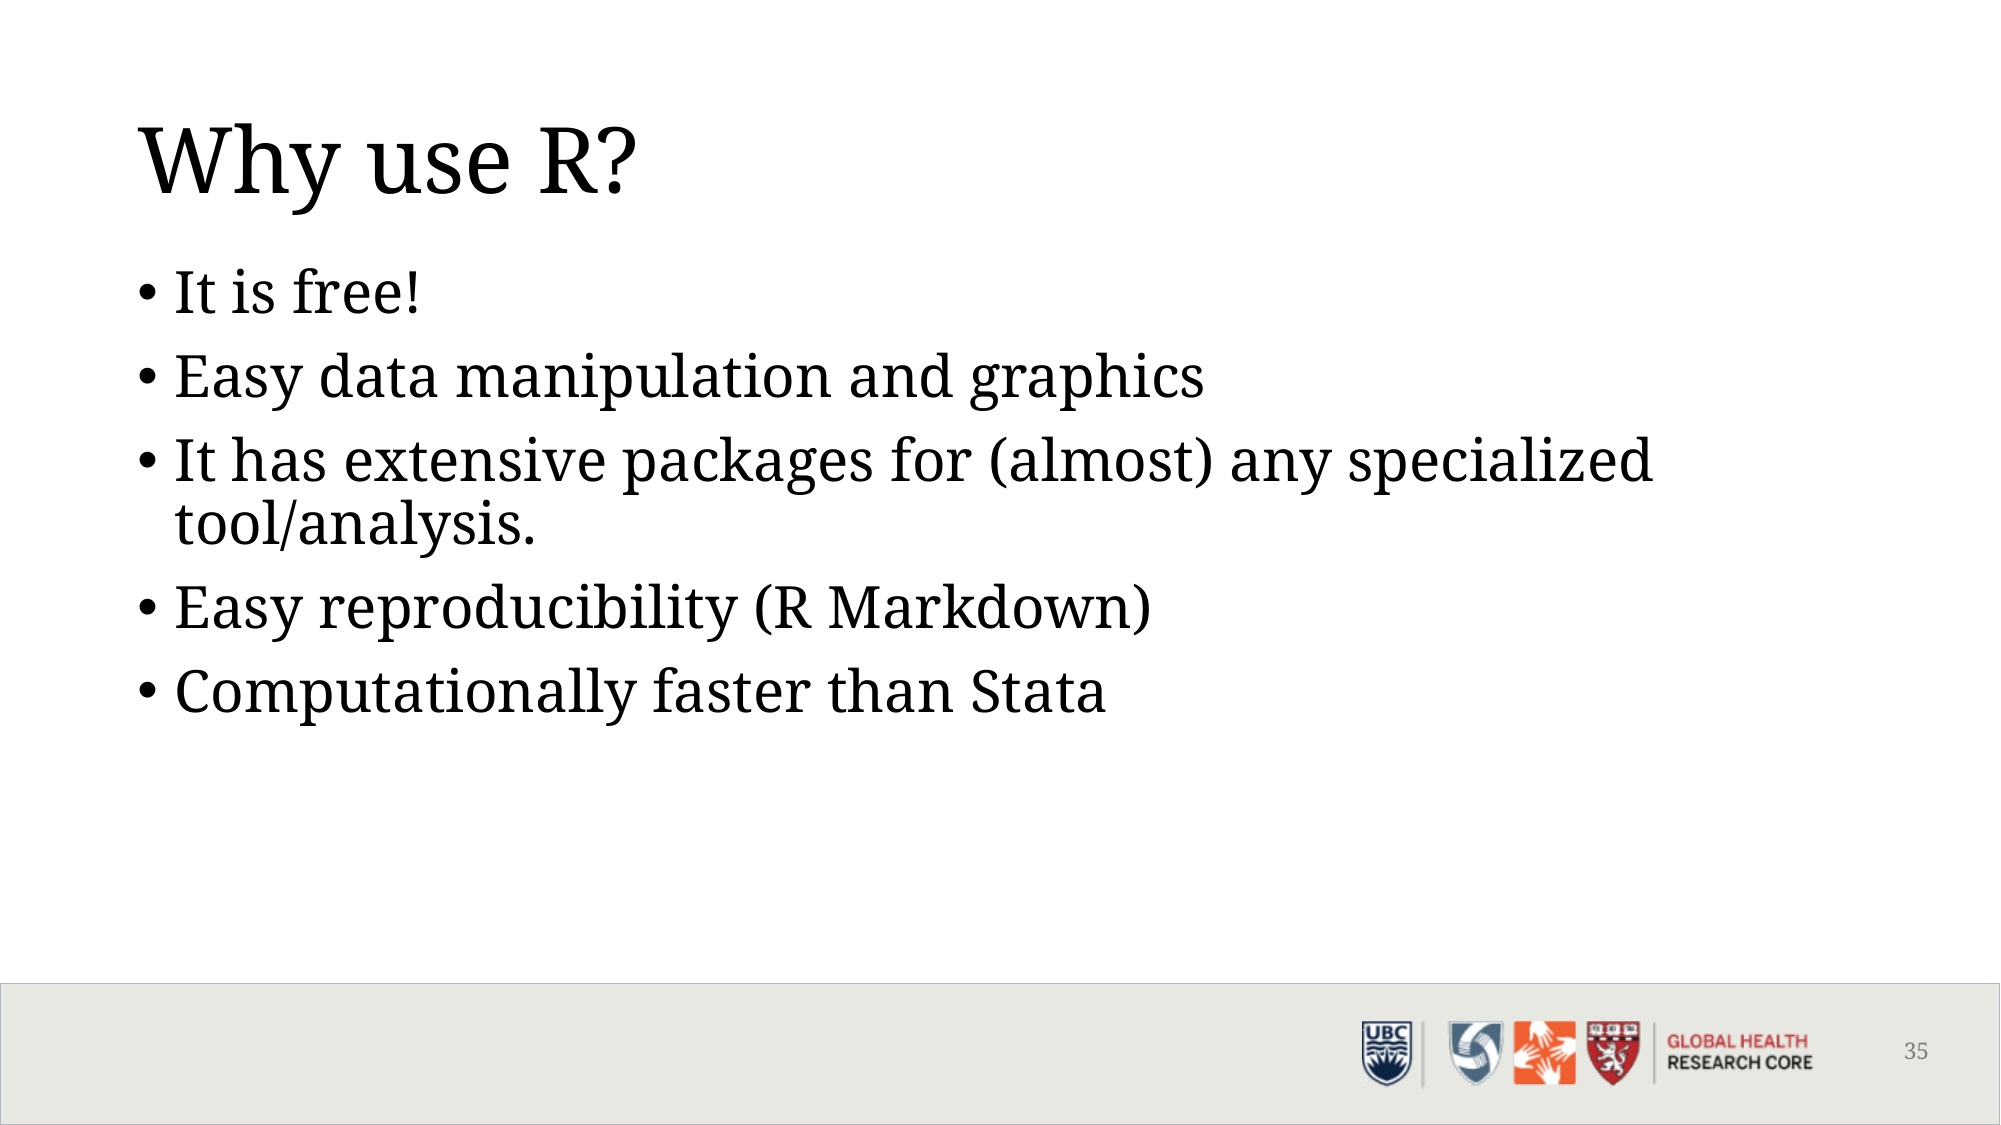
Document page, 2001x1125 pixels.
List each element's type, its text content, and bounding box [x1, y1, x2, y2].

list It is free! Easy data manipulation and graphics It has extensive packages for (almost) any specialized tool/analysis. Easy reproducibility (R Markdown) Computationally faster than Stata [137, 256, 1821, 970]
picture [1362, 1021, 1859, 1114]
title Why use R? [137, 59, 1863, 221]
